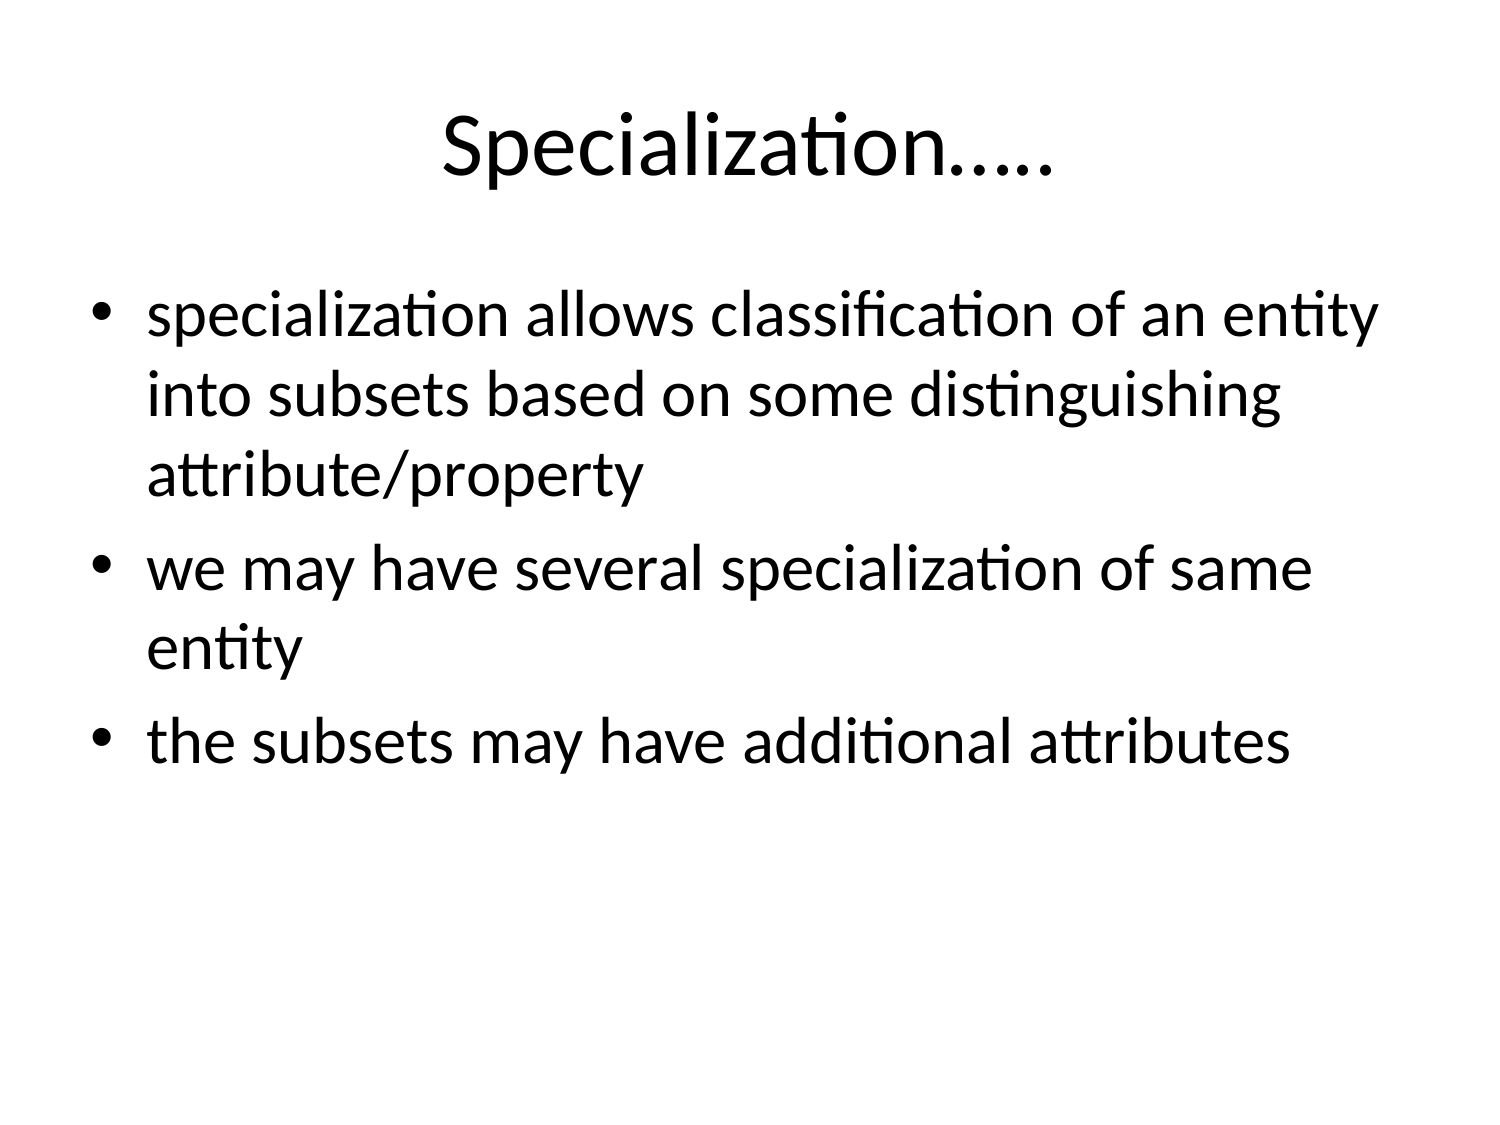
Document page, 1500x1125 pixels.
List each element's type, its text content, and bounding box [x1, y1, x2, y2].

list specialization allows classification of an entity into subsets based on some distinguishing attribute/property we may have several specialization of same entity the subsets may have additional attributes [75, 262, 1425, 1005]
title Specialization….. [75, 45, 1425, 233]
